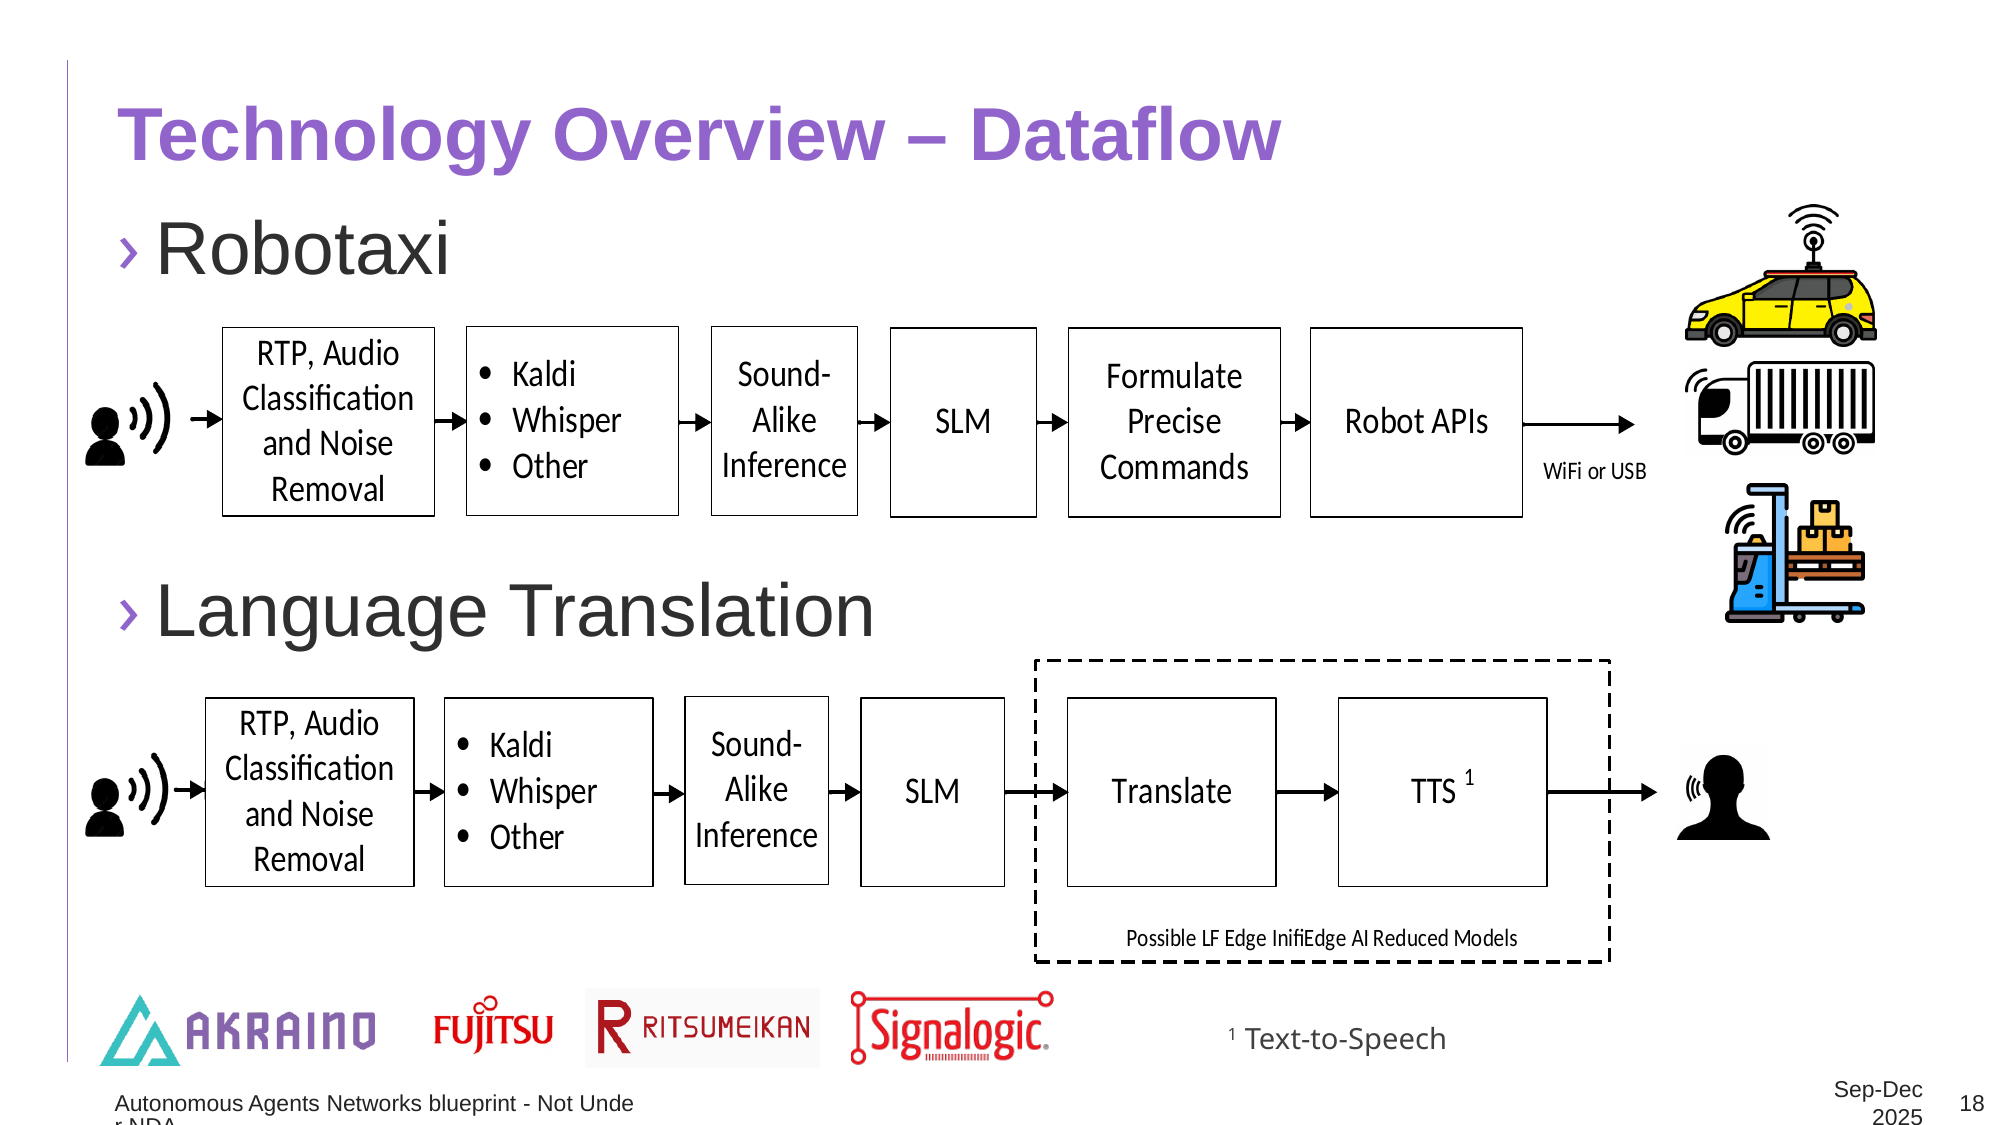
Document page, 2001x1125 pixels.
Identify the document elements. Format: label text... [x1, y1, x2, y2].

title Technology Overview – Dataflow [102, 59, 1897, 191]
picture [1685, 361, 1875, 457]
picture [851, 988, 1054, 1068]
slide_number 18 [1939, 1080, 2000, 1125]
list Robotaxi Language Translation [102, 191, 1956, 1012]
picture [77, 655, 1658, 966]
picture [99, 994, 375, 1066]
picture [1725, 483, 1865, 623]
picture [417, 977, 570, 1072]
picture [1685, 204, 1877, 358]
picture [585, 988, 820, 1068]
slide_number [1802, 1080, 1939, 1125]
picture [1675, 744, 1772, 840]
footer Autonomous Agents Networks blueprint - Not Under NDA [99, 1080, 653, 1125]
picture [77, 316, 1658, 531]
text_box 1 Text-to-Speech [1212, 1012, 1476, 1063]
